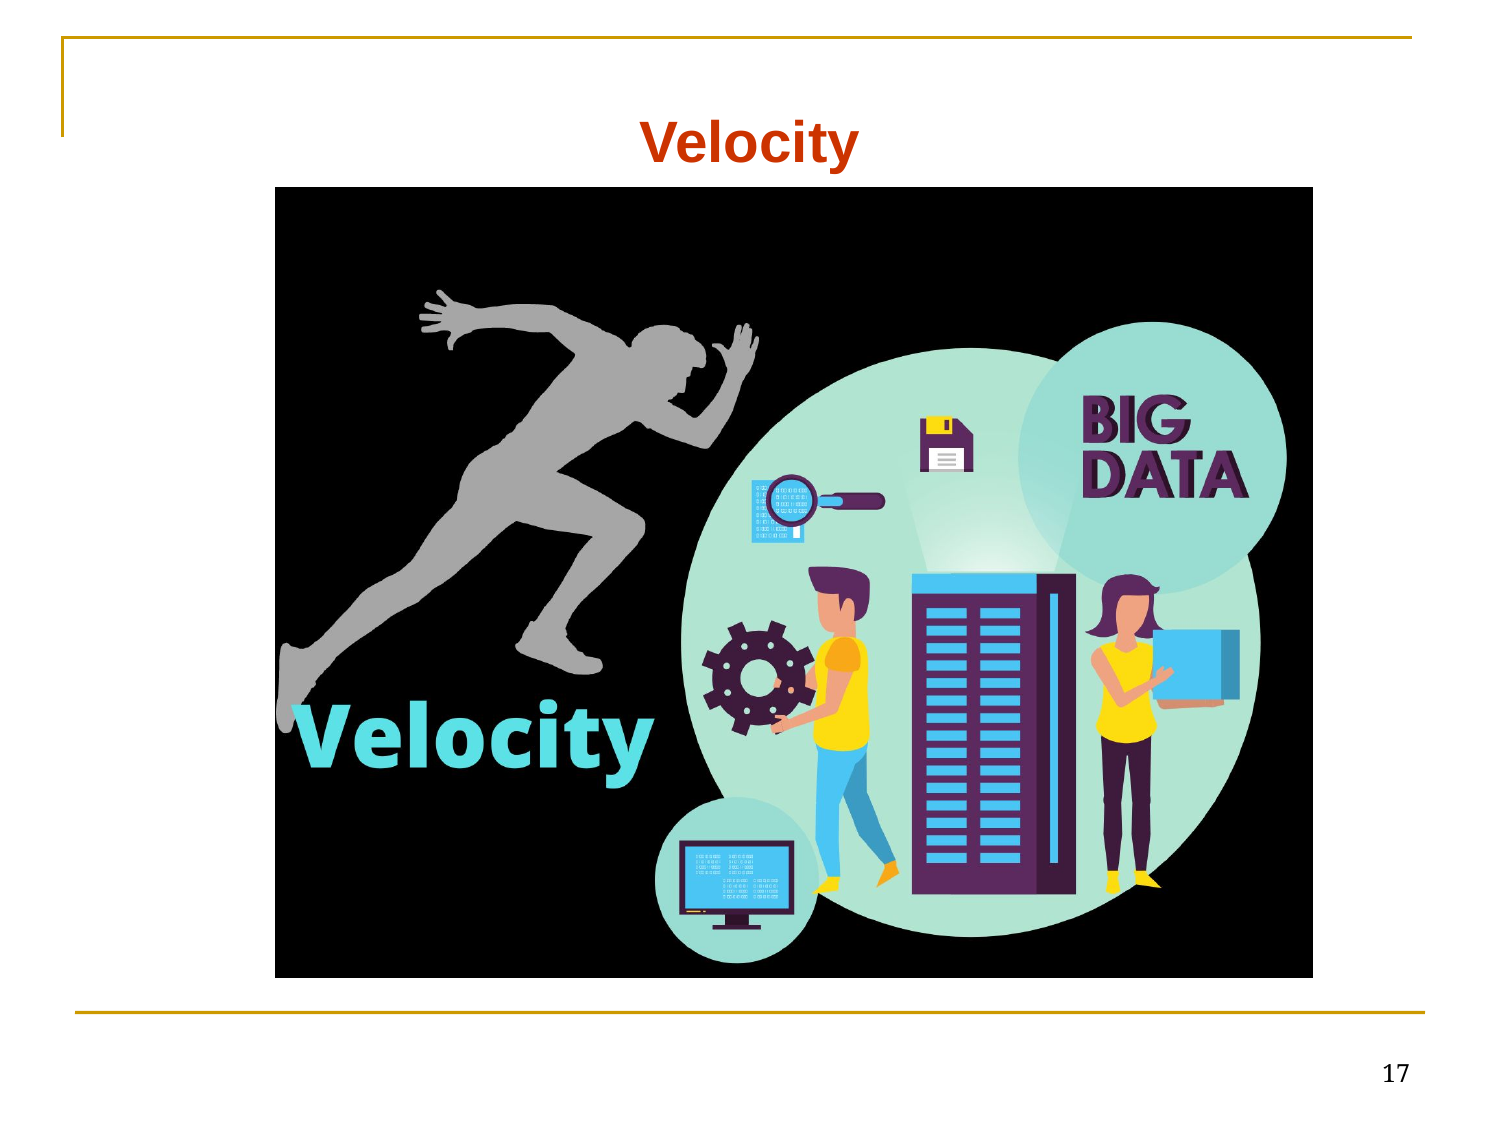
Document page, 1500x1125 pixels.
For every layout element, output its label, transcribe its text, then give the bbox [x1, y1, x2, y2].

text_box Velocity [74, 45, 1425, 233]
picture [274, 187, 1313, 978]
slide_number 17 [1074, 1024, 1425, 1100]
